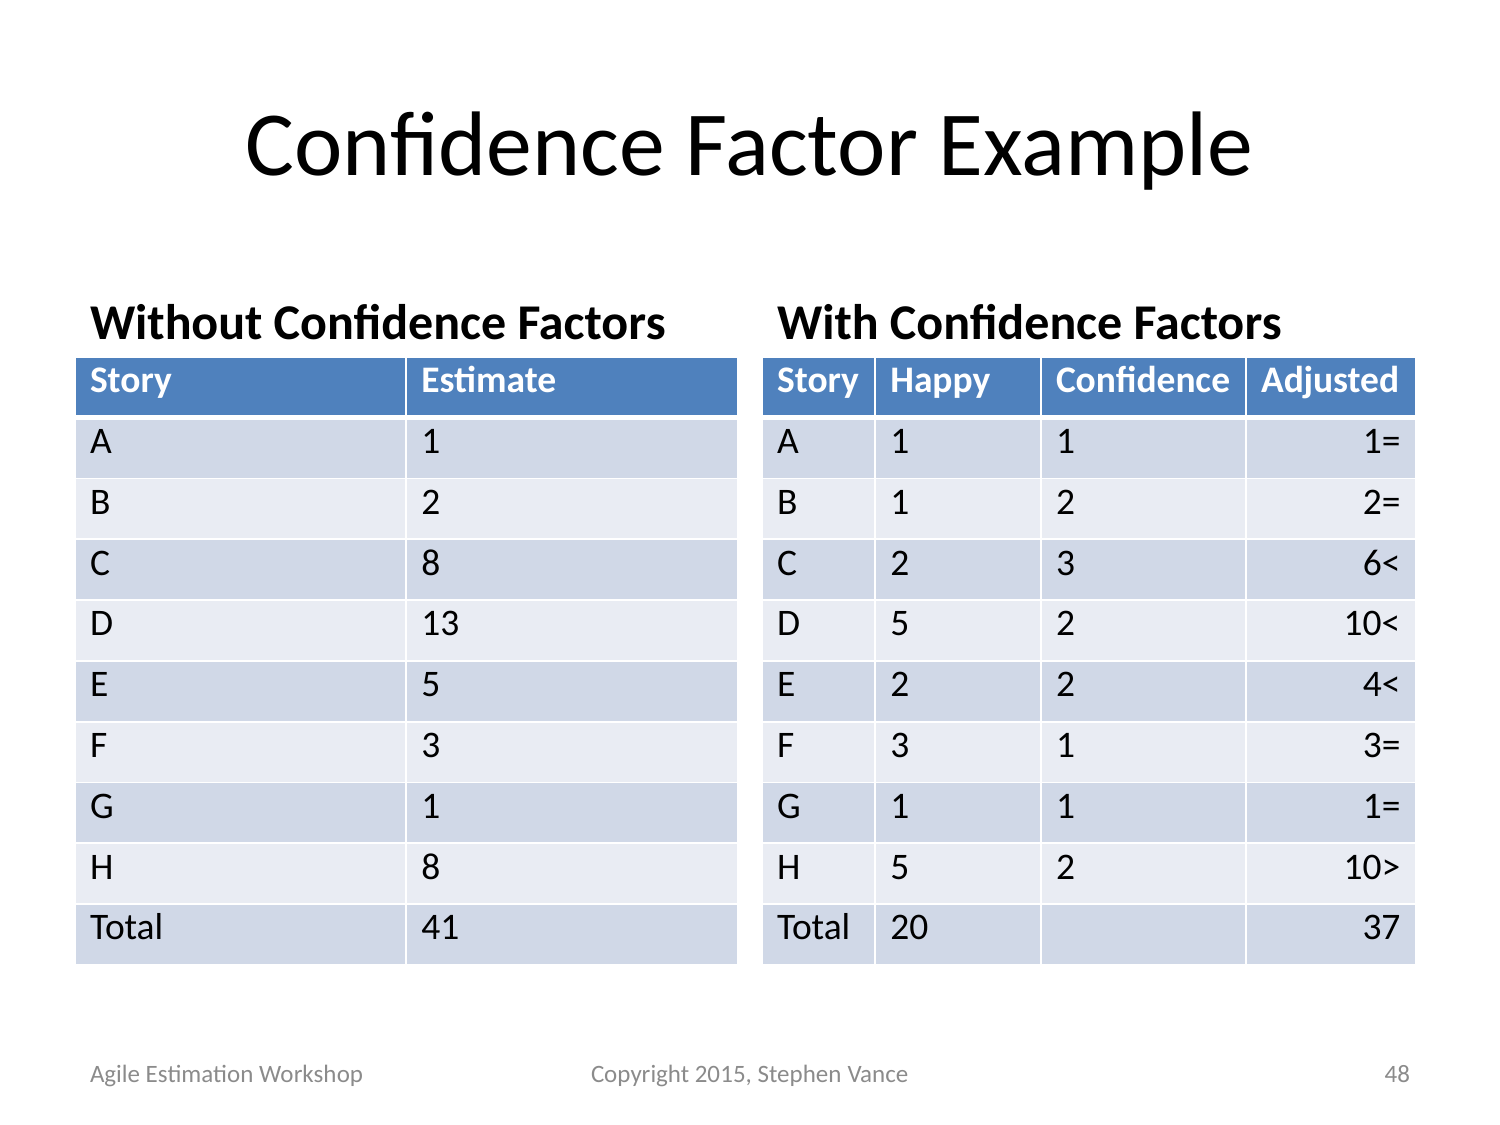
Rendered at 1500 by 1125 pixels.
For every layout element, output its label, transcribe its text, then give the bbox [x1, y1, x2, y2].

table_header Confidence [1042, 358, 1245, 415]
table_cell 3= [1247, 723, 1415, 782]
table_cell [1042, 905, 1245, 964]
table_cell 5 [876, 844, 1040, 903]
table_header Story [763, 358, 874, 415]
table_cell D [76, 601, 405, 660]
table_cell 3 [876, 723, 1040, 782]
table_cell 6< [1247, 540, 1415, 599]
table_header Adjusted [1247, 358, 1415, 415]
table_cell Total [763, 905, 874, 964]
table_cell 3 [1042, 540, 1245, 599]
table_cell 2 [1042, 479, 1245, 538]
table_cell 2 [1042, 601, 1245, 660]
table_cell 1 [1042, 783, 1245, 842]
table_cell H [763, 844, 874, 903]
table_cell B [763, 479, 874, 538]
footer Copyright 2015, Stephen Vance [512, 1042, 988, 1103]
table_cell 5 [407, 662, 737, 721]
table_cell C [763, 540, 874, 599]
table_cell E [76, 662, 405, 721]
table_cell 5 [876, 601, 1040, 660]
table_header Estimate [407, 358, 737, 415]
table_cell 1 [876, 479, 1040, 538]
table_cell 8 [407, 540, 737, 599]
table_cell D [763, 601, 874, 660]
table_cell Total [76, 905, 405, 964]
title Confidence Factor Example [75, 45, 1425, 233]
table_cell 10> [1247, 844, 1415, 903]
table_cell 2= [1247, 479, 1415, 538]
table_cell G [763, 783, 874, 842]
table_cell 2 [876, 662, 1040, 721]
table_cell 4< [1247, 662, 1415, 721]
table_cell 1 [407, 783, 737, 842]
slide_number Agile Estimation Workshop [75, 1042, 425, 1103]
table_header Happy [876, 358, 1040, 415]
table_cell A [76, 420, 405, 478]
list Without Confidence Factors [75, 251, 738, 356]
table_cell 2 [1042, 662, 1245, 721]
table_cell A [763, 420, 874, 478]
table_cell 37 [1247, 905, 1415, 964]
table_cell G [76, 783, 405, 842]
table_cell 3 [407, 723, 737, 782]
list With Confidence Factors [761, 251, 1425, 357]
table_cell 1 [1042, 420, 1245, 478]
table_cell 1 [407, 420, 737, 478]
table_cell F [763, 723, 874, 782]
table_cell 1 [876, 783, 1040, 842]
table_cell B [76, 479, 405, 538]
slide_number 48 [1074, 1042, 1425, 1103]
table_cell 20 [876, 905, 1040, 964]
table_cell C [76, 540, 405, 599]
table_cell 1 [876, 420, 1040, 478]
table_cell 1= [1247, 420, 1415, 478]
table_cell 1 [1042, 723, 1245, 782]
table_cell 2 [407, 479, 737, 538]
table_cell 2 [876, 540, 1040, 599]
table_cell 2 [1042, 844, 1245, 903]
table_cell 13 [407, 601, 737, 660]
table_cell H [76, 844, 405, 903]
table_cell E [763, 662, 874, 721]
table_cell 41 [407, 905, 737, 964]
table_cell 8 [407, 844, 737, 903]
table_header Story [76, 358, 405, 415]
table_cell F [76, 723, 405, 782]
table_cell 1= [1247, 783, 1415, 842]
table_cell 10< [1247, 601, 1415, 660]
